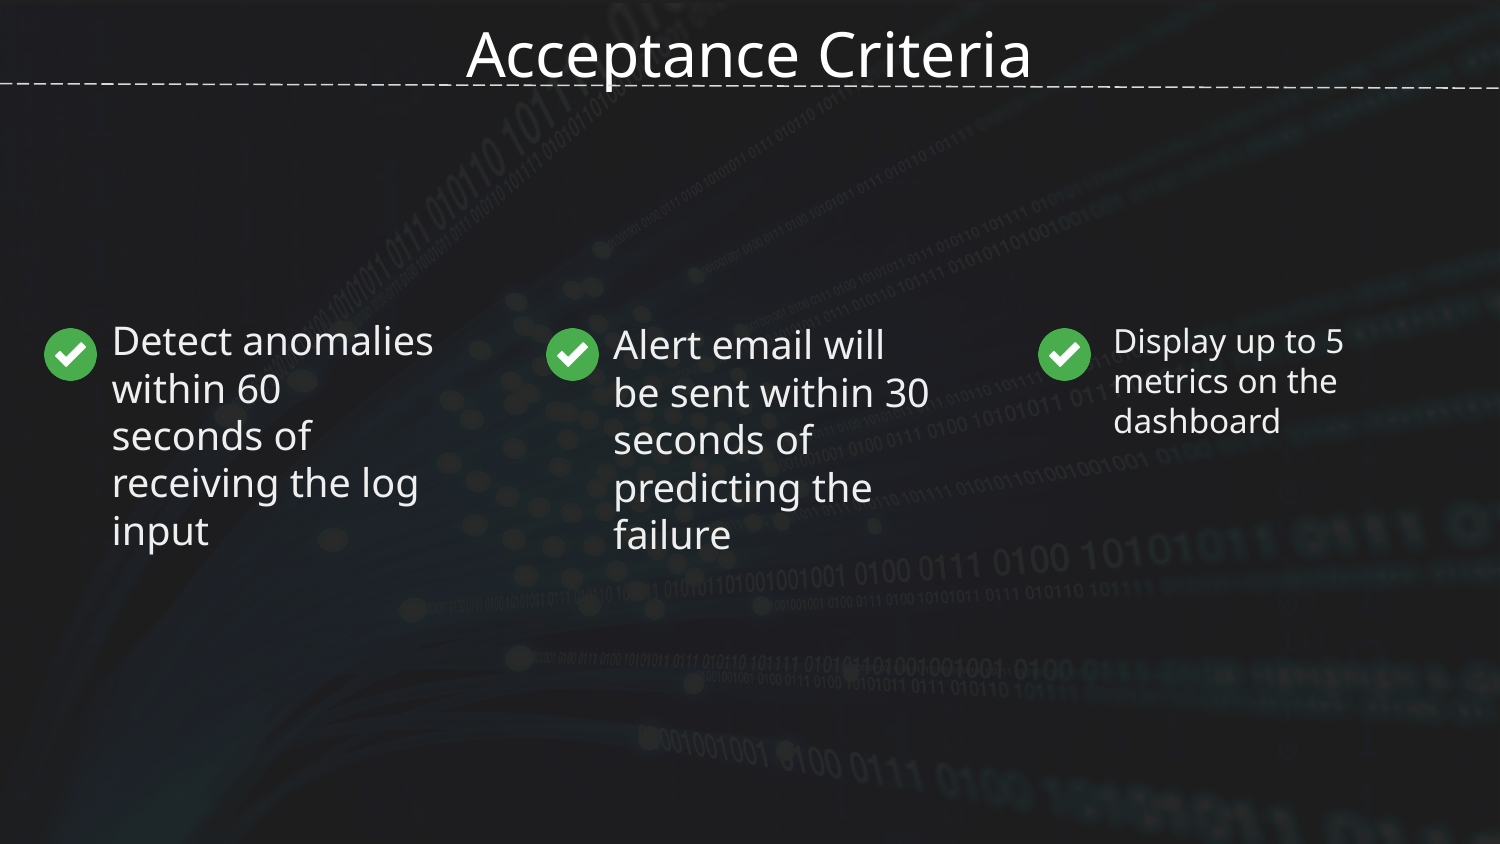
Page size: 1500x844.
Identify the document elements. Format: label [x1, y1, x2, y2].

text_box [0, 83, 1500, 89]
picture [0, 89, 1500, 844]
picture [0, 2, 1500, 83]
